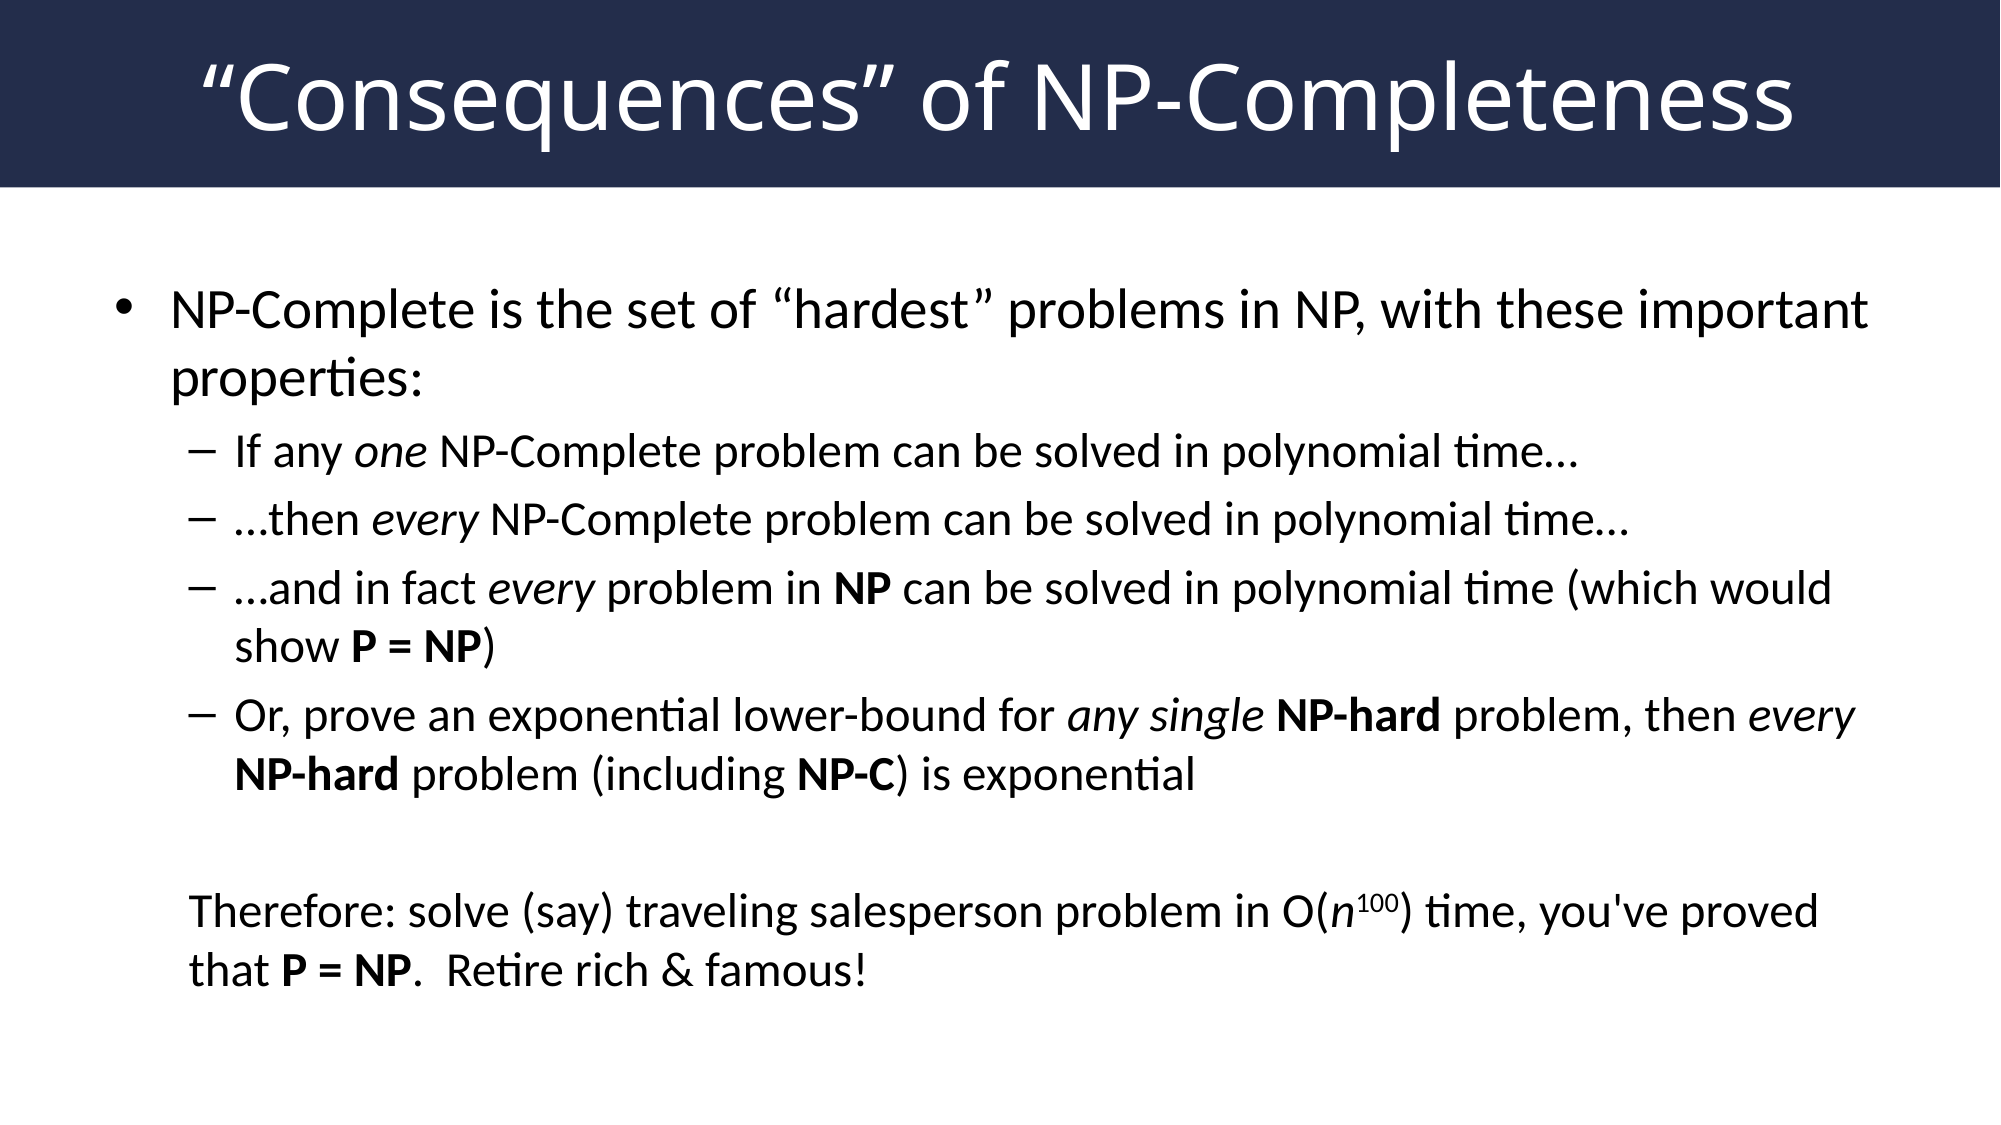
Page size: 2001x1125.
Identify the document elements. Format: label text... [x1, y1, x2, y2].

list NP-Complete is the set of “hardest” problems in NP, with these important properties: If any one NP-Complete problem can be solved in polynomial time… …then every NP-Complete problem can be solved in polynomial time… …and in fact every problem in NP can be solved in polynomial time (which would show P = NP) Or, prove an exponential lower-bound for any single NP-hard problem, then every NP-hard problem (including NP-C) is exponential Therefore: solve (say) traveling salesperson problem in O(n100) time, you've proved that P = NP. Retire rich & famous! [99, 262, 1900, 1005]
title “Consequences” of NP-Completeness [99, 24, 1900, 163]
